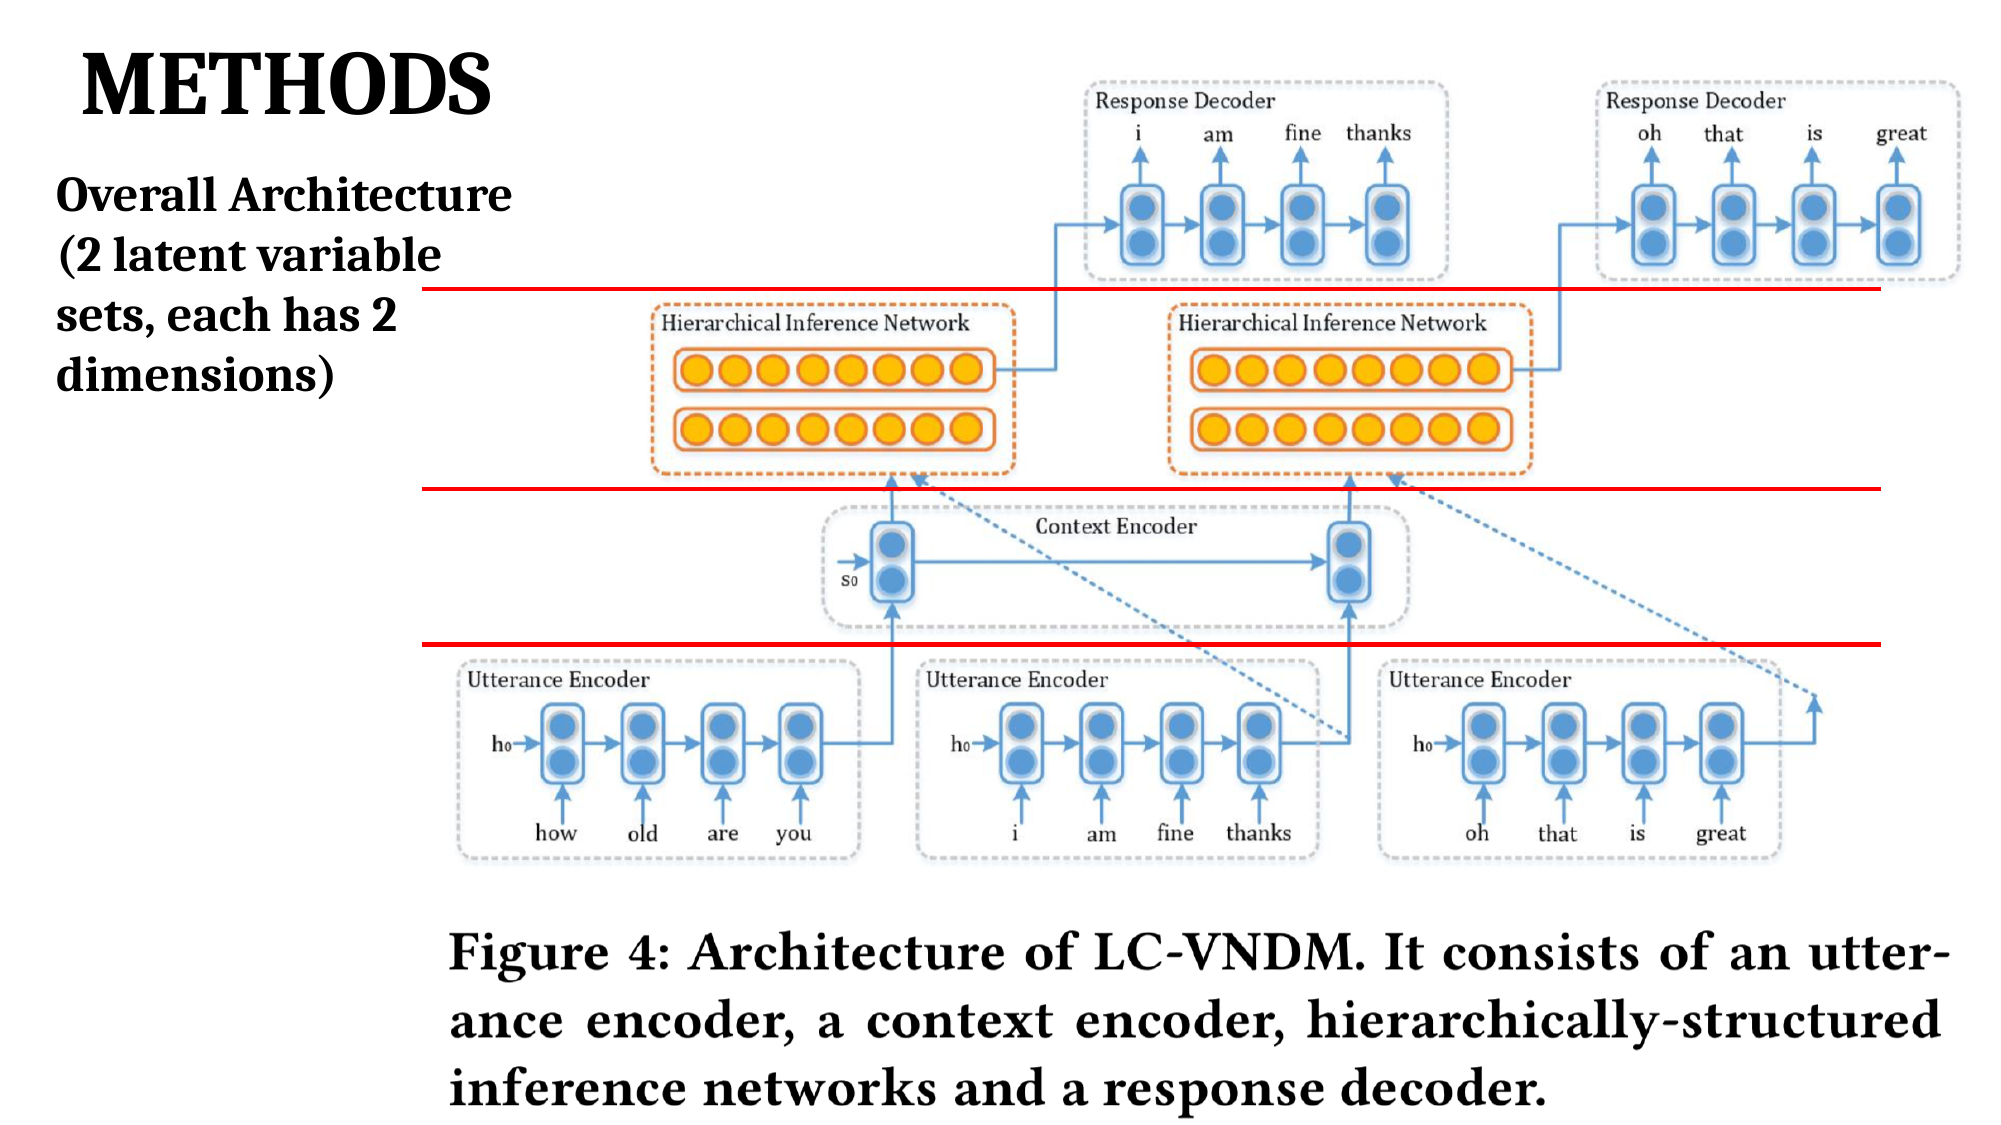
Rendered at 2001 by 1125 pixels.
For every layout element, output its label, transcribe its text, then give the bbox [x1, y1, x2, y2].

text_box Overall Architecture (2 latent variable sets, each has 2 dimensions) [41, 156, 421, 409]
text_box METHODS [0, 0, 421, 156]
picture [421, 0, 2000, 1125]
